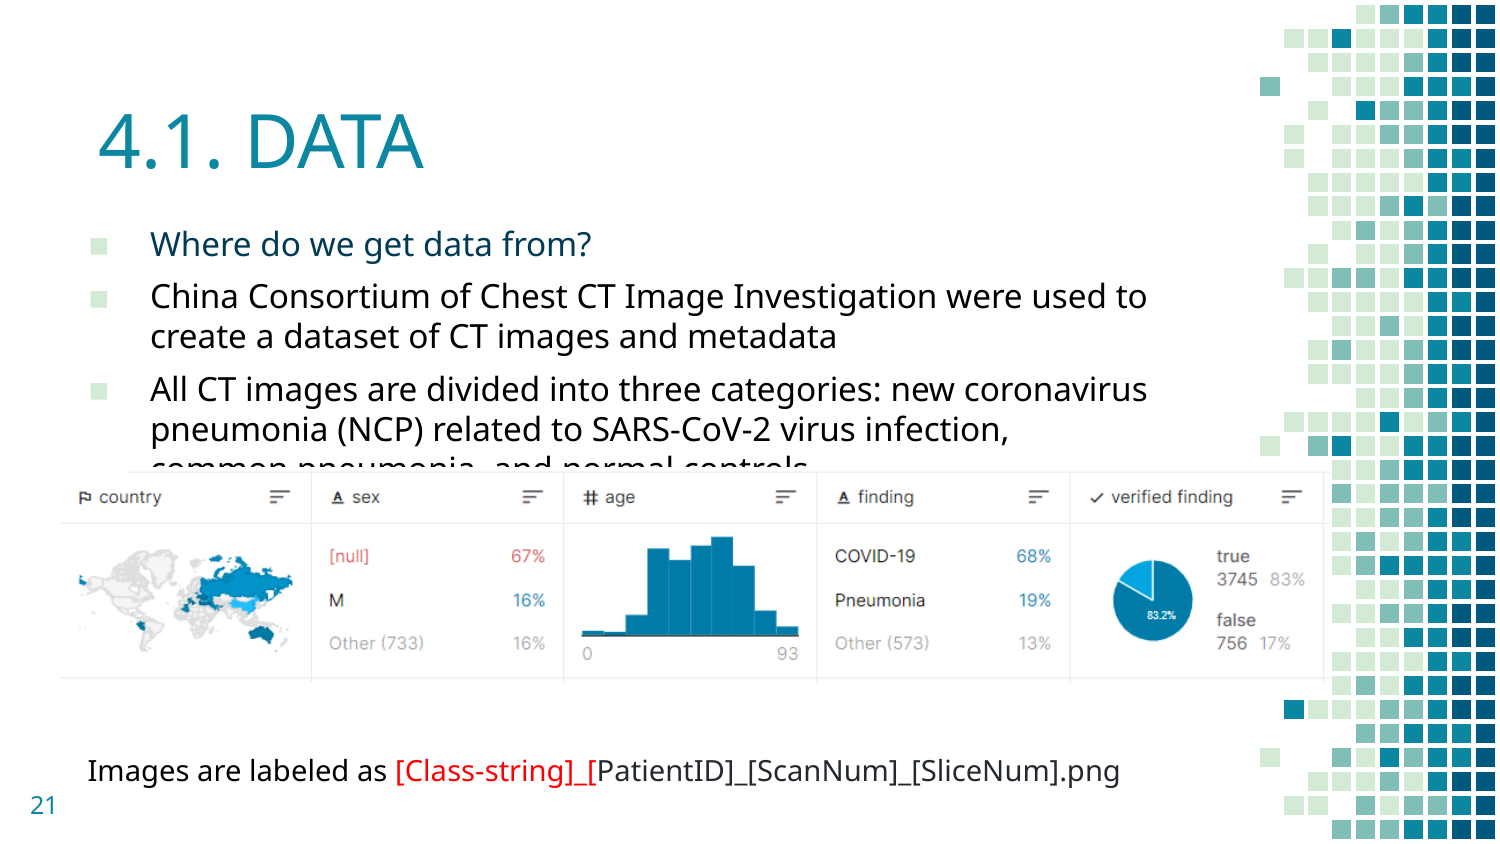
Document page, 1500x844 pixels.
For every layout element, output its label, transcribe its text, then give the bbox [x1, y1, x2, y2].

title 4.1. DATA [83, 57, 1193, 199]
list Where do we get data from? China Consortium of Chest CT Image Investigation were used to create a dataset of CT images and metadata All CT images are divided into three categories: new coronavirus pneumonia (NCP) related to SARS-CoV-2 virus infection, common pneumonia, and normal controls. A summary of data: comprising 194,922 CT slices from 3,745 patients Images are labeled as [Class-string]_[PatientID]_[ScanNum]_[SliceNum].png [60, 208, 1170, 466]
slide_number 21 [15, 774, 105, 839]
picture [59, 467, 1331, 682]
